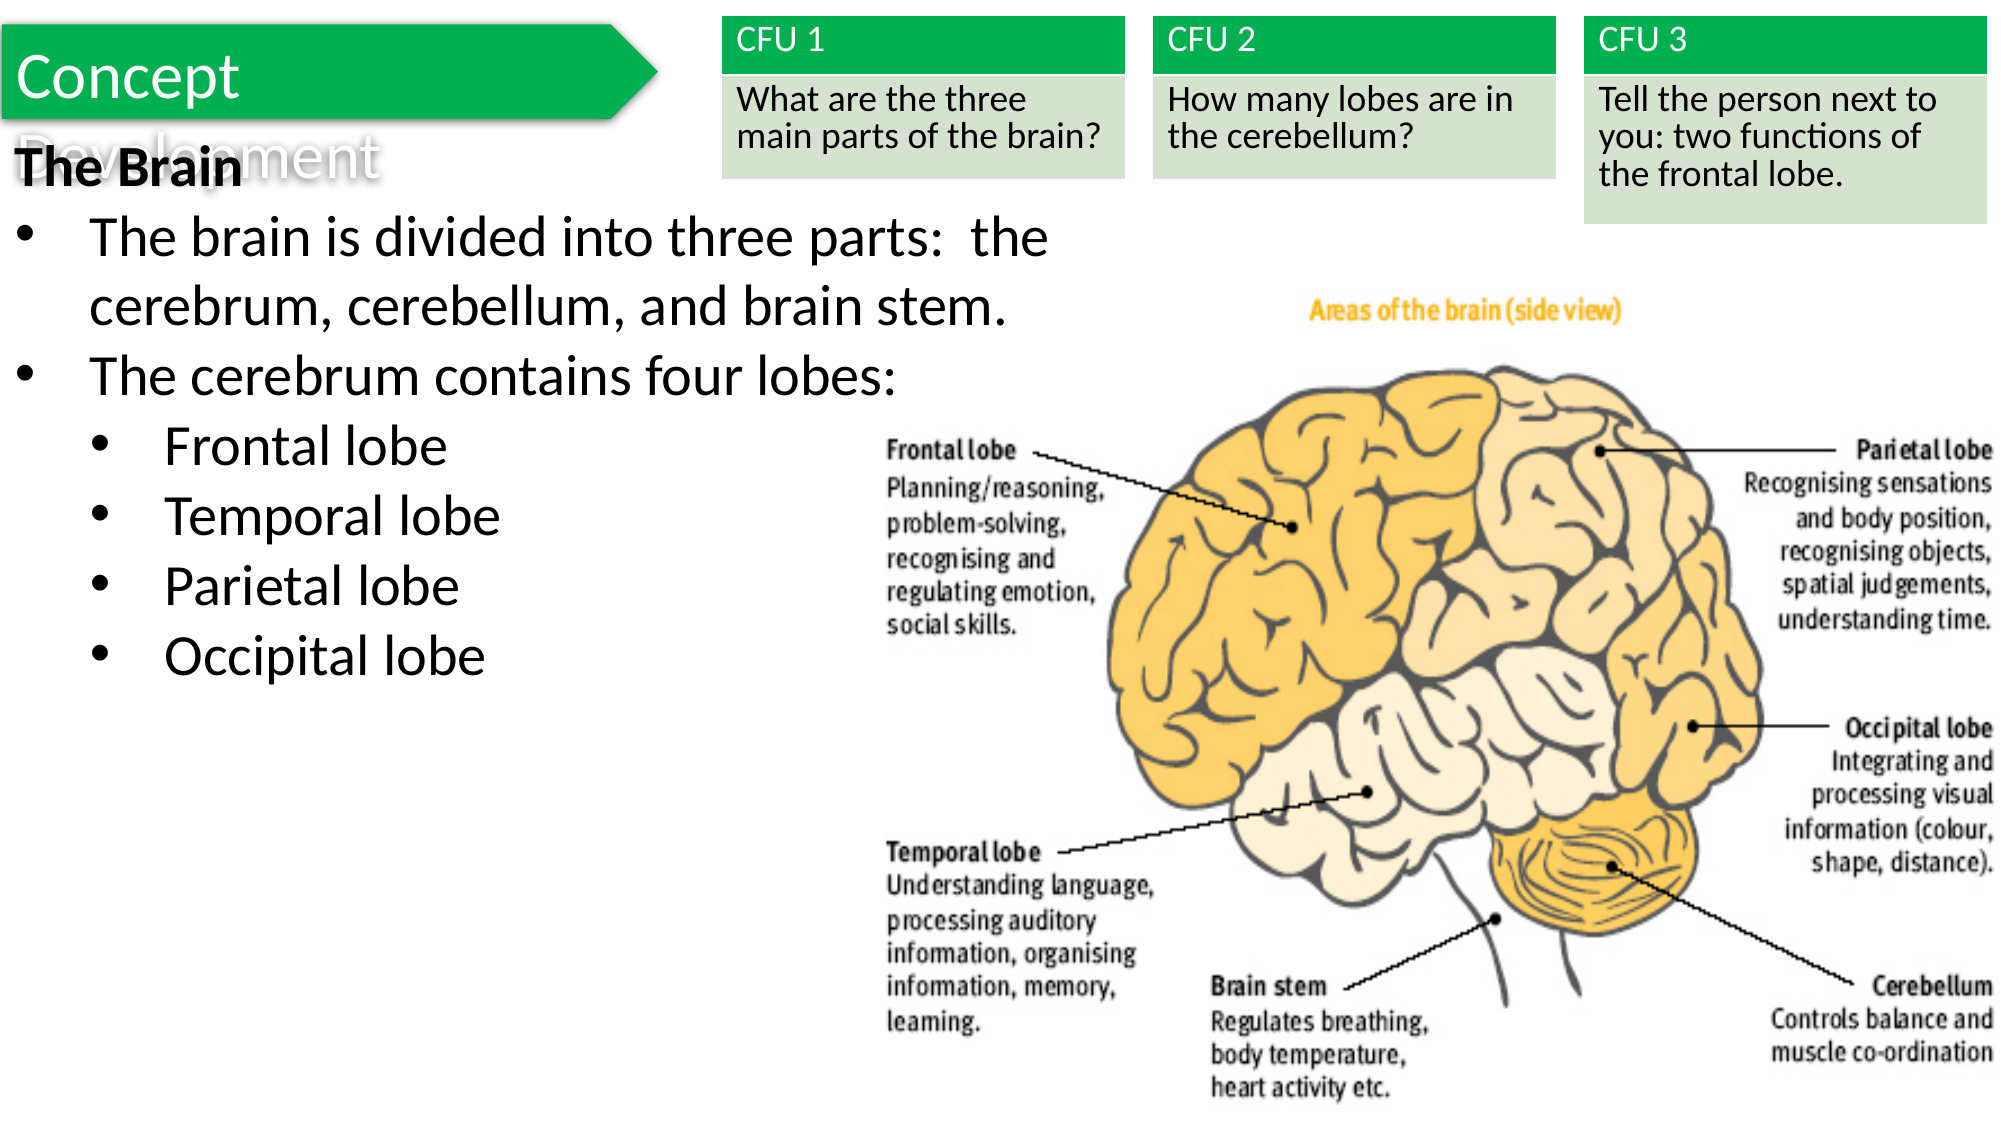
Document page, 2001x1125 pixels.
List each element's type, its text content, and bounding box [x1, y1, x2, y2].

table_header CFU 2 [1153, 16, 1556, 74]
table_cell How many lobes are in the cerebellum? [1153, 76, 1556, 179]
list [837, 288, 2000, 1115]
table_header CFU 3 [1584, 16, 1987, 74]
text_box The Brain The brain is divided into three parts: the cerebrum, cerebellum, and brain stem. The cerebrum contains four lobes: Frontal lobe Temporal lobe Parietal lobe Occipital lobe [0, 120, 1310, 765]
table_header CFU 1 [722, 16, 1125, 74]
table_cell What are the three main parts of the brain? [722, 76, 1125, 179]
text_box Concept Development [1, 24, 658, 119]
table_cell Tell the person next to you: two functions of the frontal lobe. [1584, 76, 1987, 224]
